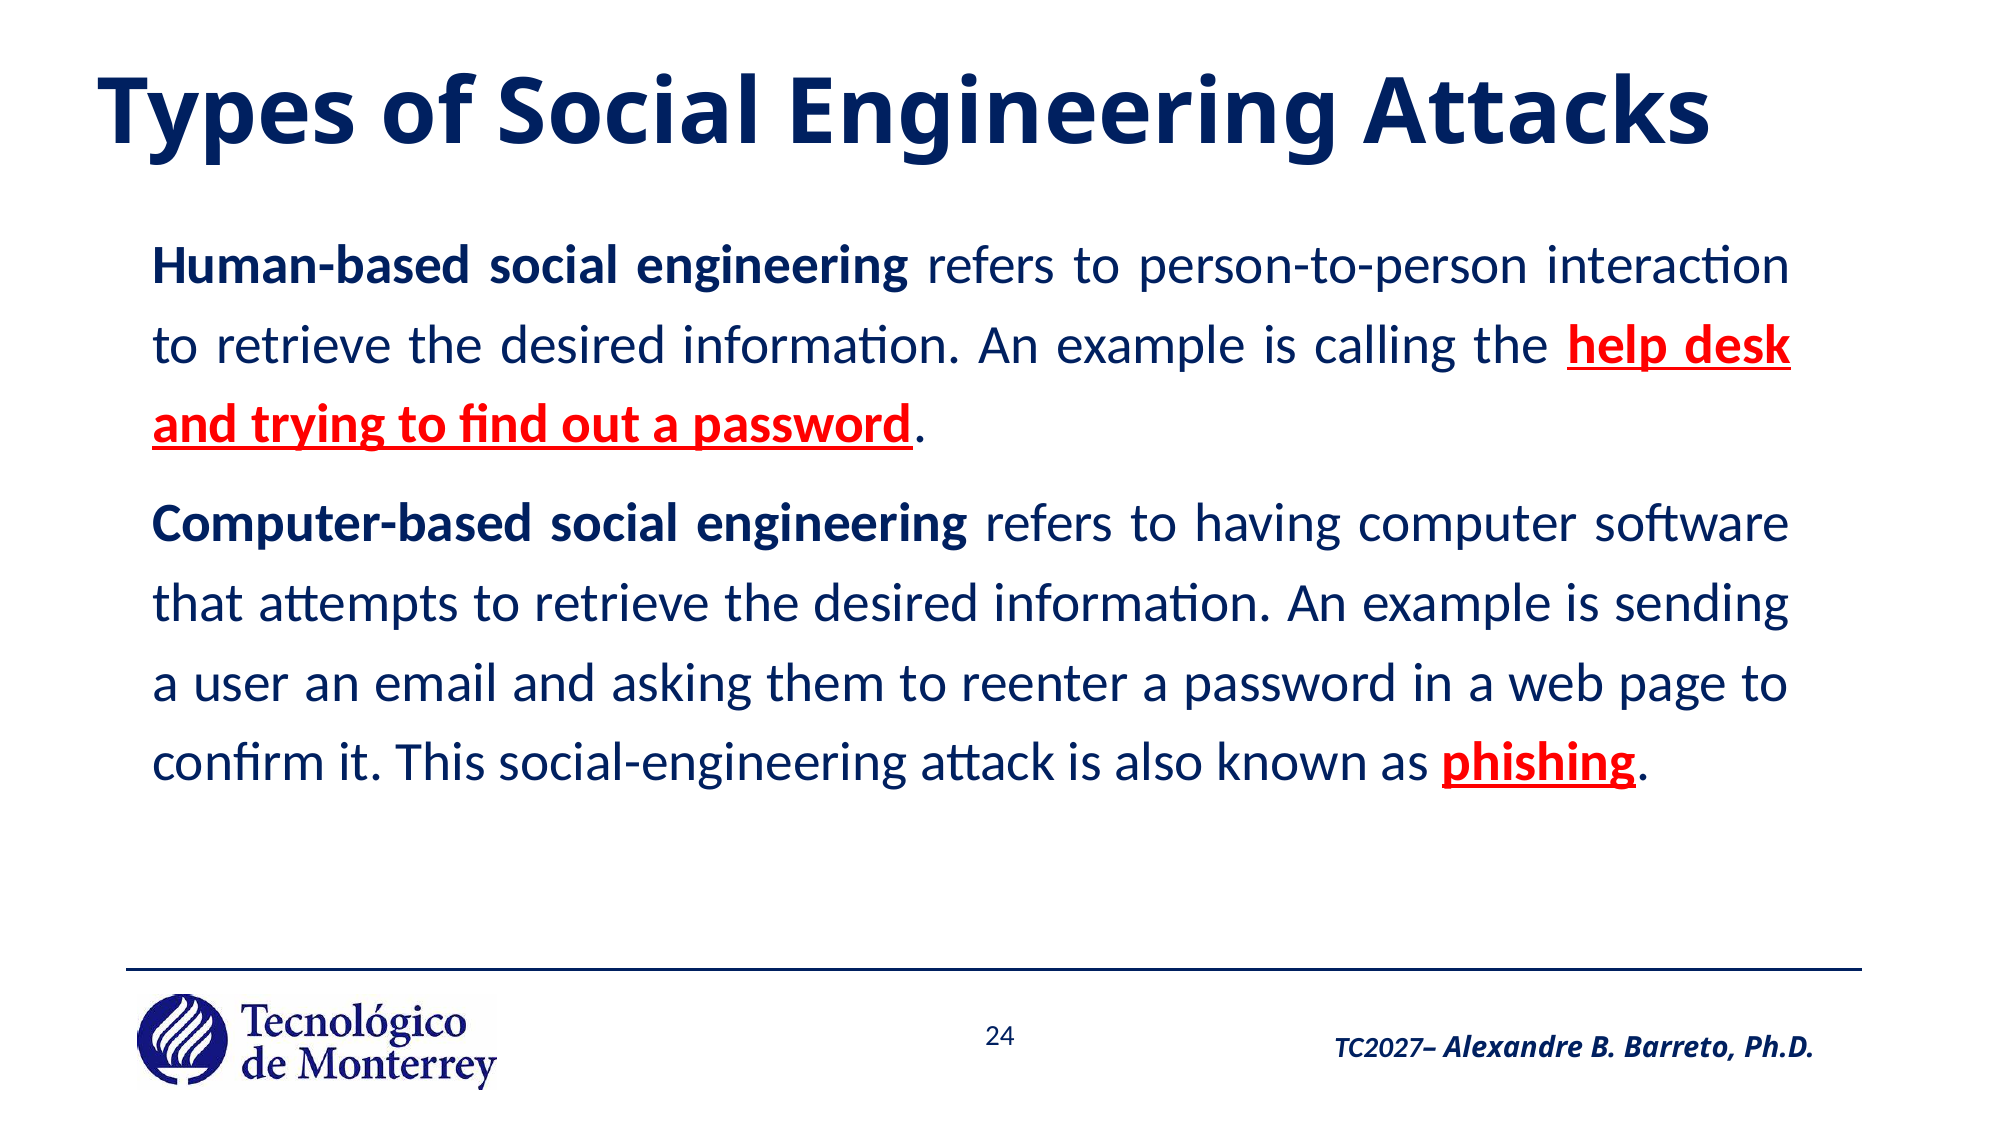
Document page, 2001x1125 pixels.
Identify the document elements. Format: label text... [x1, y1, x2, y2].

picture [137, 994, 497, 1090]
list Human-based social engineering refers to person-to-person interaction to retrieve the desired information. An example is calling the help desk and trying to find out a password. Computer-based social engineering refers to having computer software that attempts to retrieve the desired information. An example is sending a user an email and asking them to reenter a password in a web page to confirm it. This social-engineering attack is also known as phishing. [137, 207, 1807, 876]
title Types of Social Engineering Attacks [81, 5, 1806, 223]
